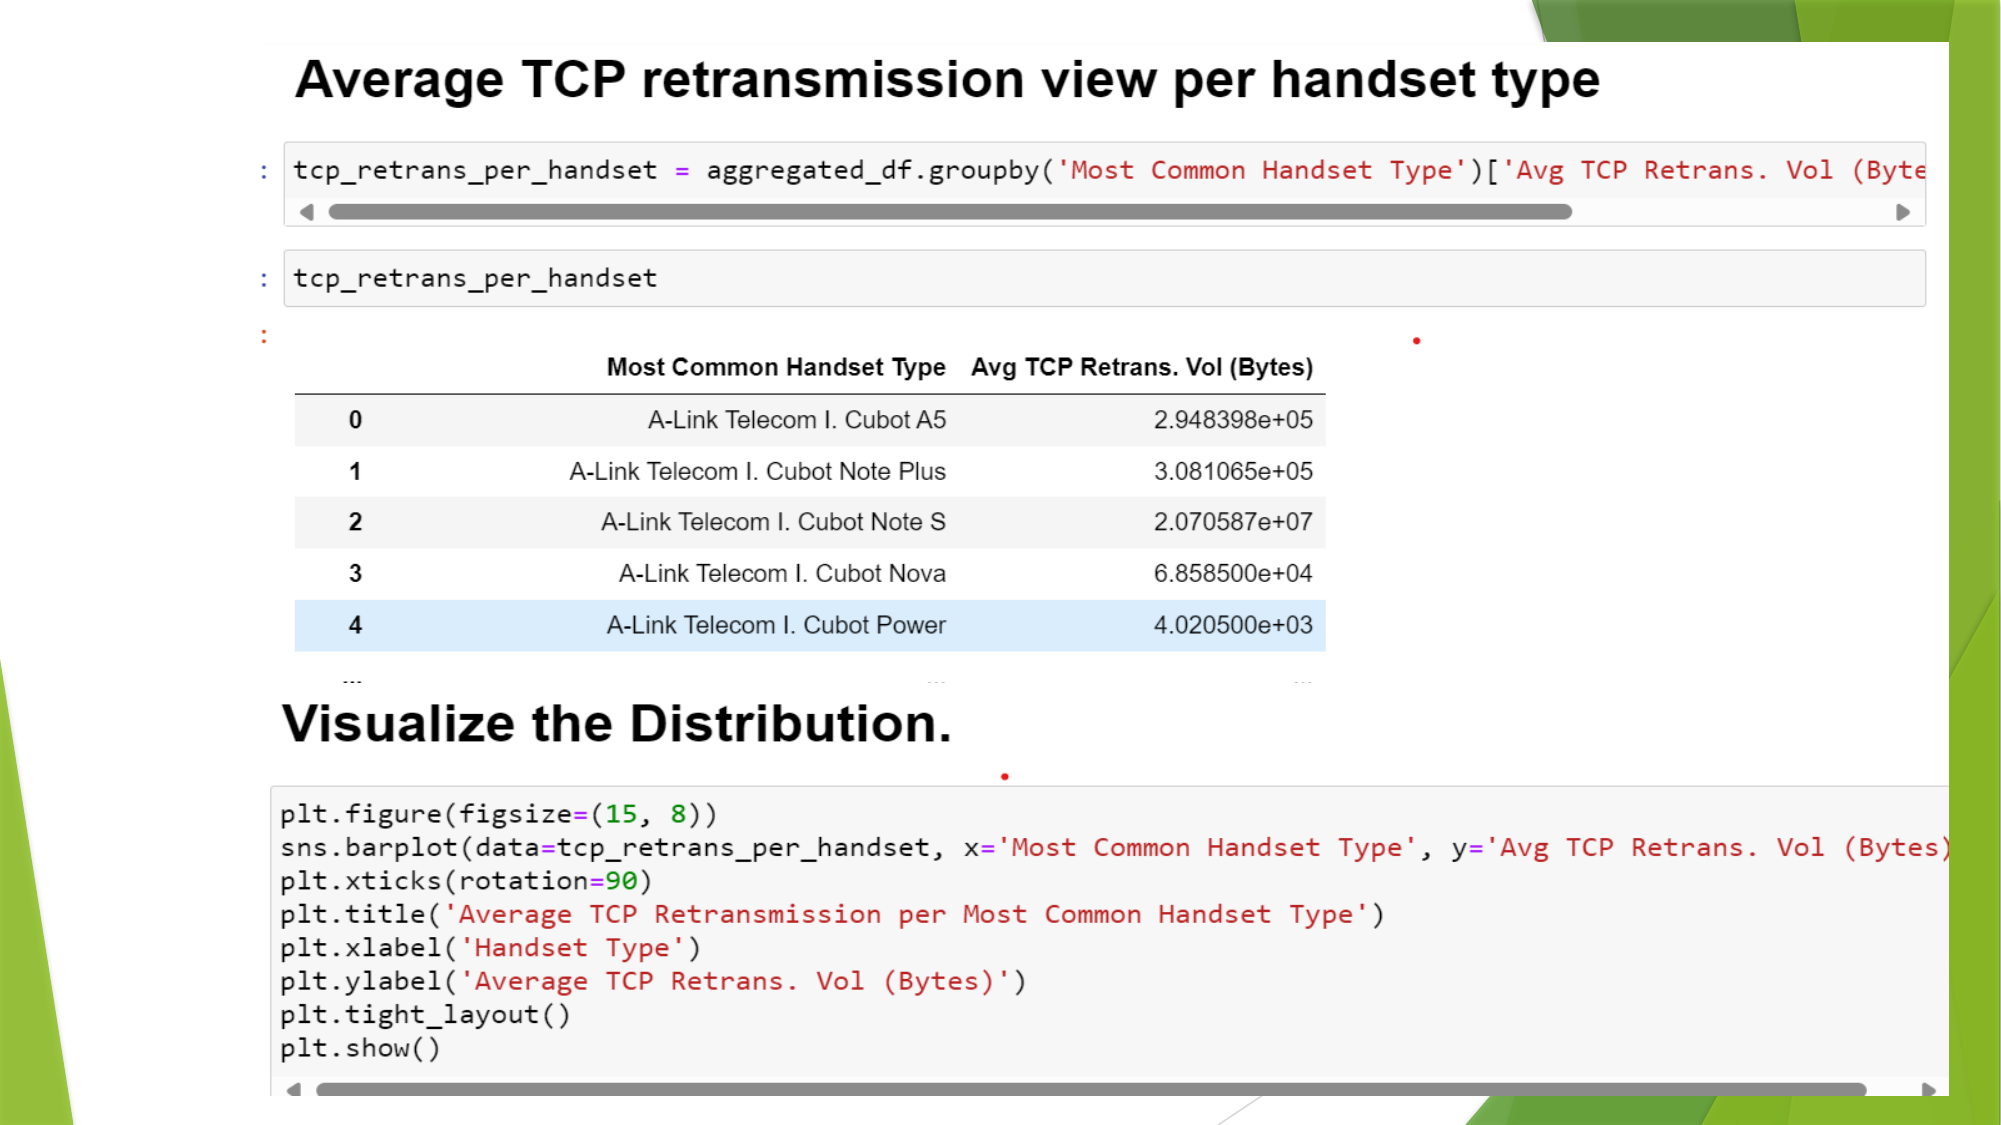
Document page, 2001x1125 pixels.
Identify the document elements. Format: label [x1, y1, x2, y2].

picture [259, 41, 1949, 1097]
